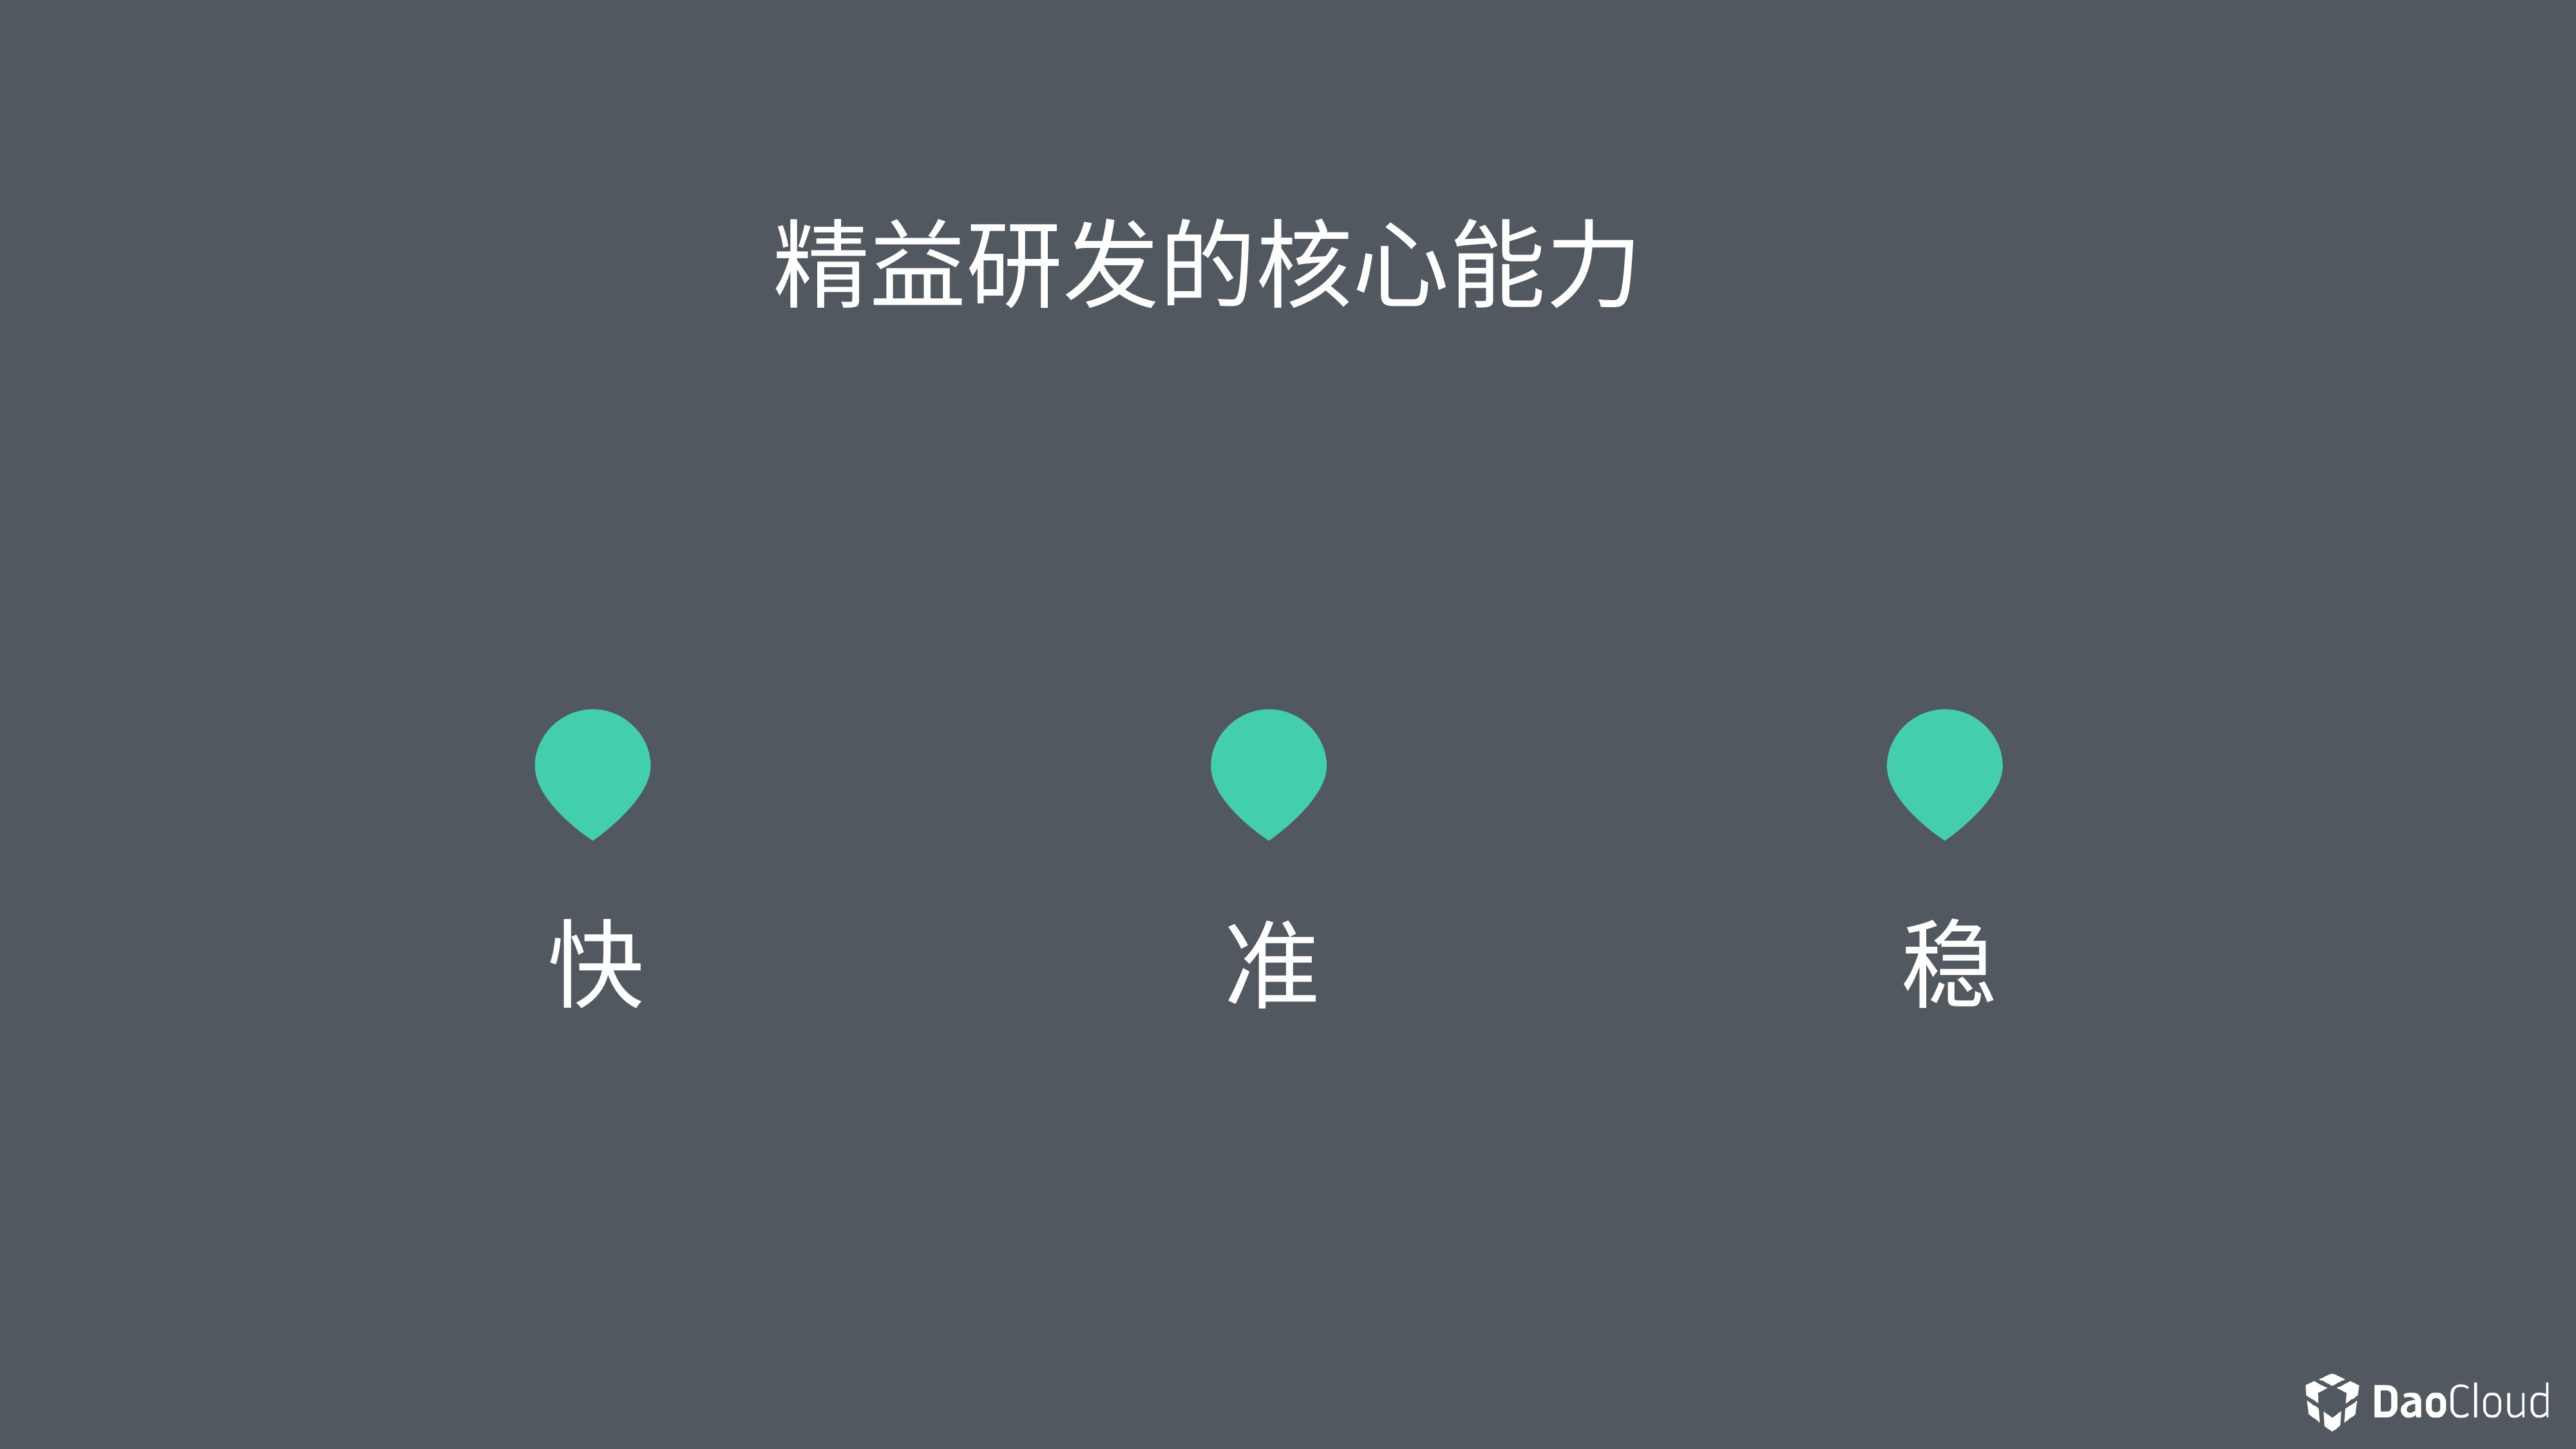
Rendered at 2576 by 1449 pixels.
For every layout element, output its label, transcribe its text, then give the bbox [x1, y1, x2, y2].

text_box [535, 709, 651, 841]
text_box 稳 [1850, 922, 2049, 1023]
text_box 准 [1173, 923, 1372, 1024]
text_box [1887, 709, 2003, 841]
text_box 快 [497, 922, 695, 1023]
picture [2281, 1356, 2573, 1449]
text_box [1211, 709, 1327, 841]
text_box 精益研发的核心能力 [769, 223, 1646, 323]
